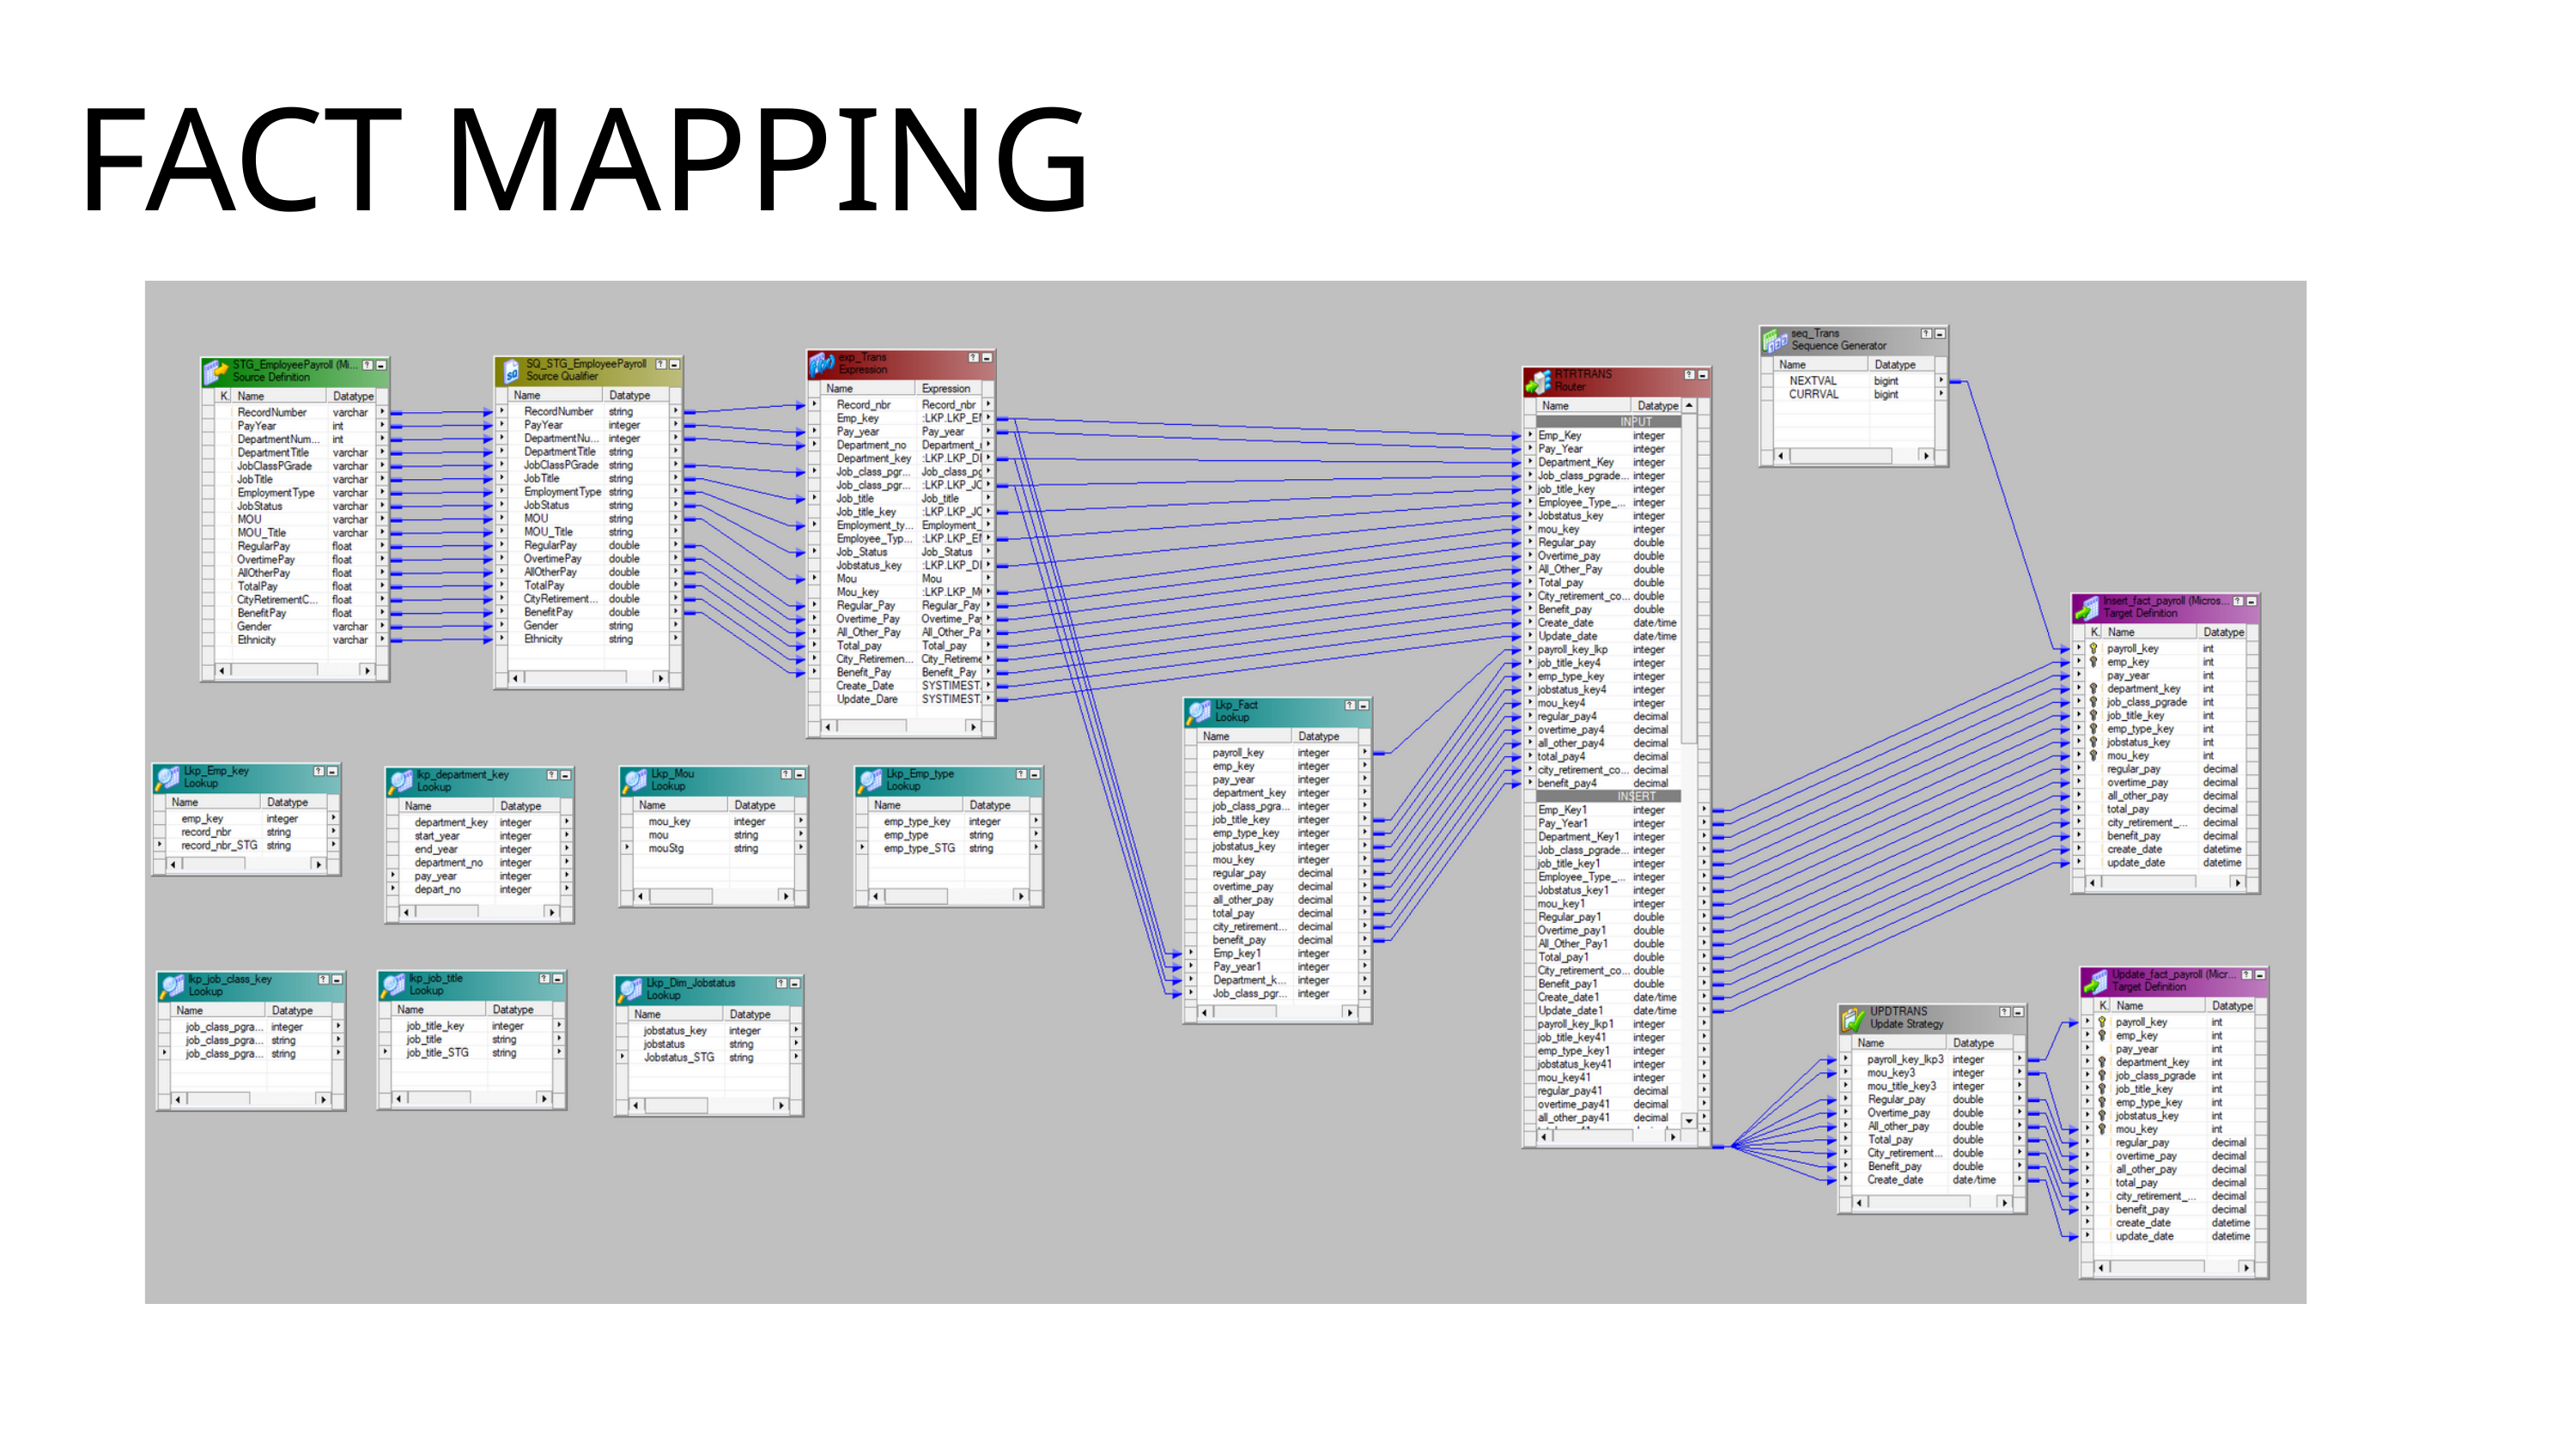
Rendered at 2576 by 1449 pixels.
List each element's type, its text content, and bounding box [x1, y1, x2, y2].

text_box [144, 281, 2307, 1304]
text_box FACT MAPPING​ [74, 39, 2470, 239]
